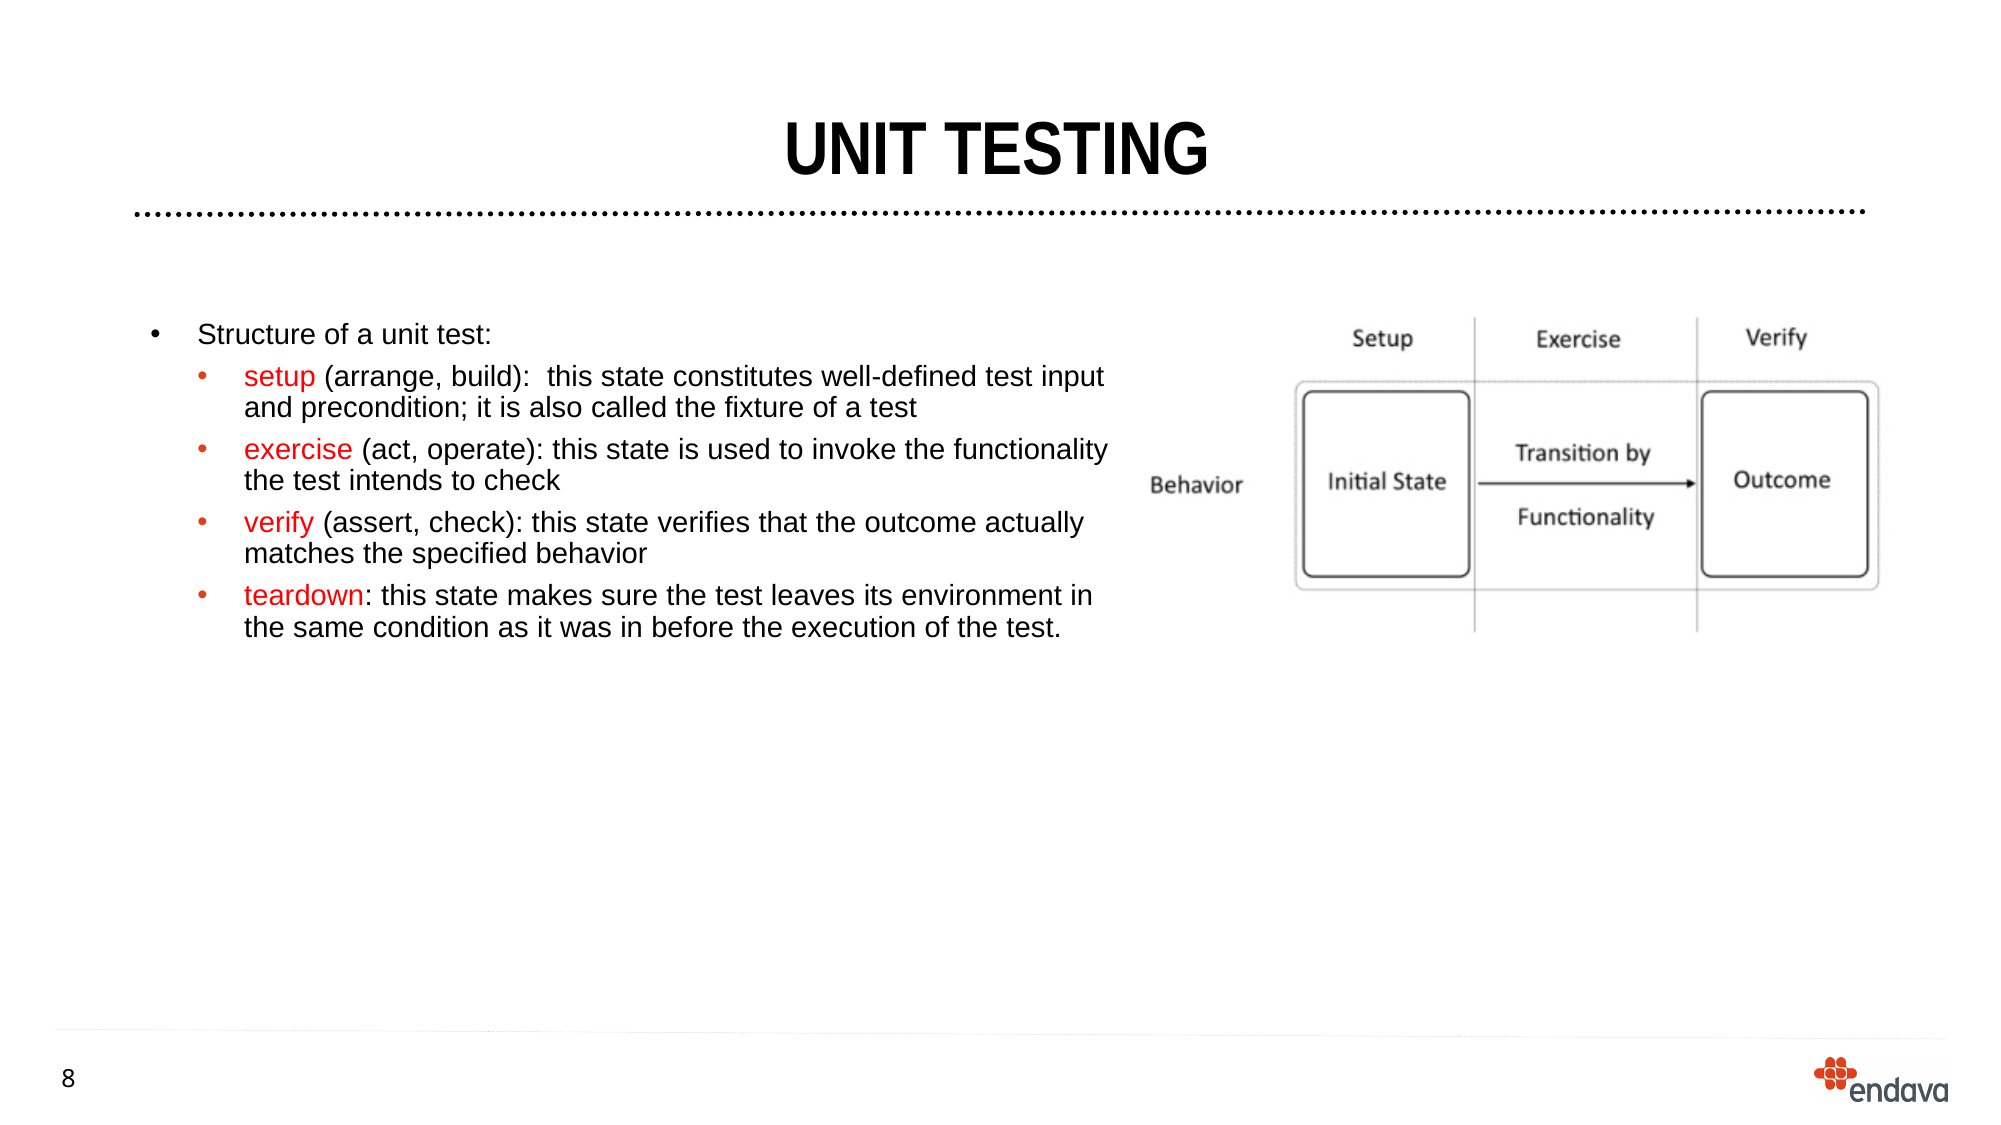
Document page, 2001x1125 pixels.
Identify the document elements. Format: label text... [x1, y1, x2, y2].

picture [1127, 287, 1909, 656]
text_box Structure of a unit test: setup (arrange, build): this state constitutes well-defined test input and precondition; it is also called the fixture of a test exercise (act, operate): this state is used to invoke the functionality the test intends to check verify (assert, check): this state verifies that the outcome actually matches the specified behavior teardown: this state makes sure the test leaves its environment in the same condition as it was in before the execution of the test. [150, 308, 1128, 819]
title Unit testing [198, 26, 1812, 195]
picture [1814, 1057, 1948, 1102]
